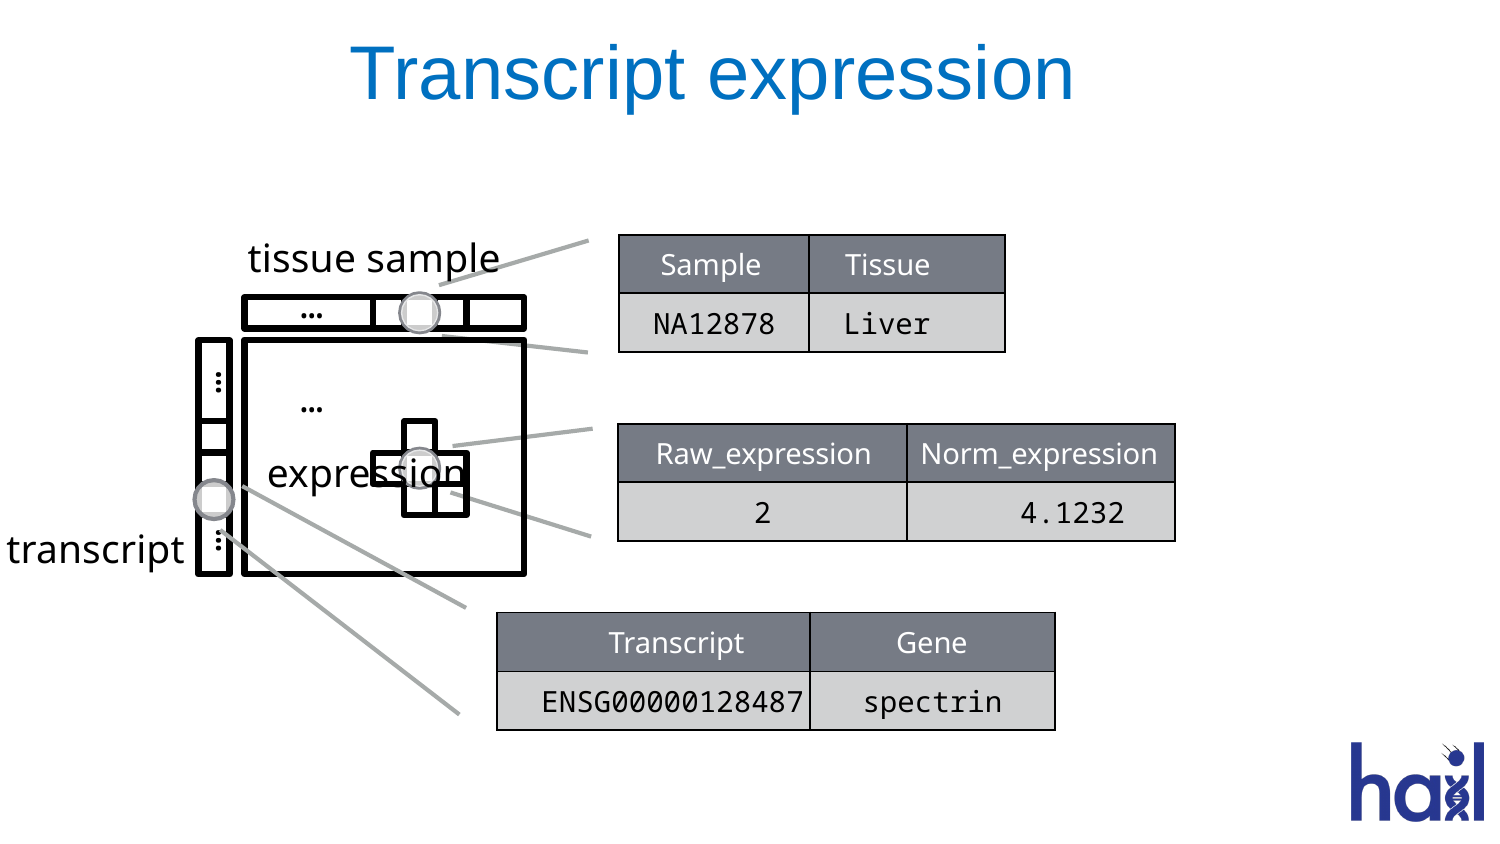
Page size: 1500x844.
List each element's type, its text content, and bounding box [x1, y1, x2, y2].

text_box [196, 238, 595, 577]
title Transcript expression [347, 0, 1088, 115]
picture [1351, 742, 1485, 822]
table_cell spectrin [811, 672, 1054, 729]
table_header Tissue [810, 236, 1004, 292]
table_header Transcript [498, 613, 809, 671]
table_header Raw_expression [619, 425, 906, 481]
text_box tissue sample … … expression transcript [4, 231, 506, 572]
table_cell 2 [619, 483, 906, 540]
table_header Gene [811, 613, 1054, 671]
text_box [192, 478, 468, 717]
table_cell Liver [810, 294, 1004, 351]
table_cell 4.1232 [908, 483, 1174, 540]
table_header Sample [620, 236, 808, 292]
table_header Norm_expression [908, 425, 1174, 481]
table_cell ENSG00000128487 [498, 672, 809, 729]
table_cell NA12878 [620, 294, 808, 351]
